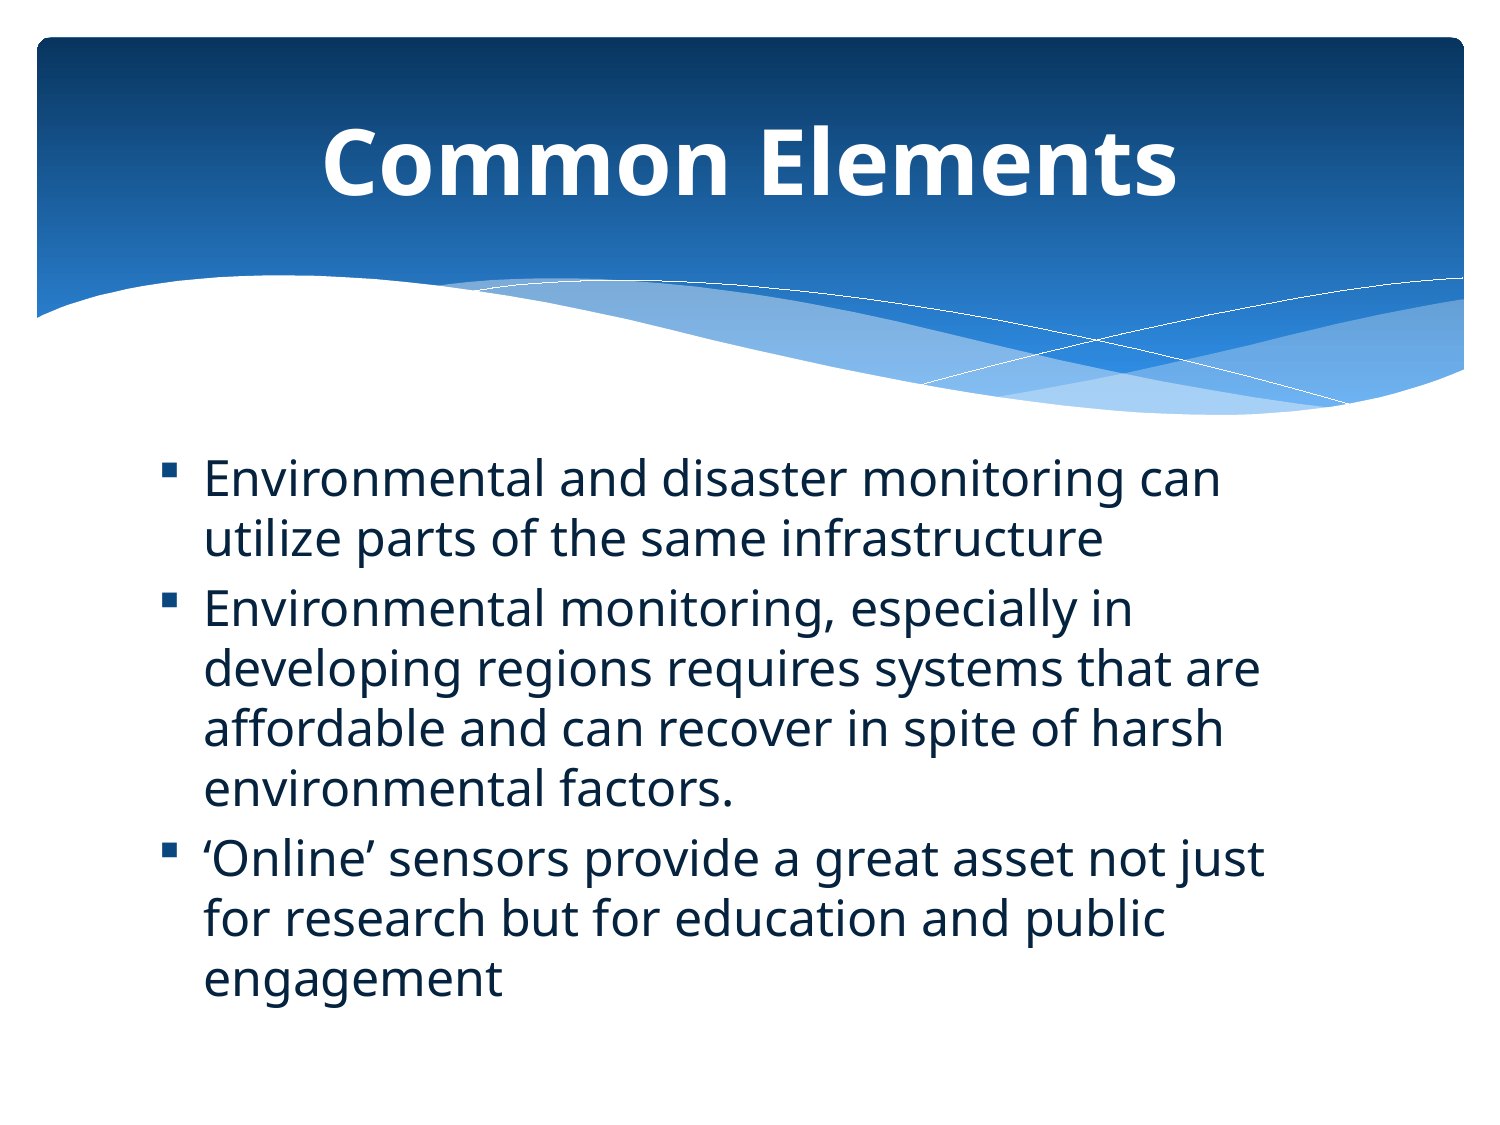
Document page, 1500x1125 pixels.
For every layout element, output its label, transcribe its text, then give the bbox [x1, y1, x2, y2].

list Environmental and disaster monitoring can utilize parts of the same infrastructure Environmental monitoring, especially in developing regions requires systems that are affordable and can recover in spite of harsh environmental factors. ‘Online’ sensors provide a great asset not just for research but for education and public engagement [143, 438, 1359, 1005]
title Common Elements [75, 55, 1425, 261]
